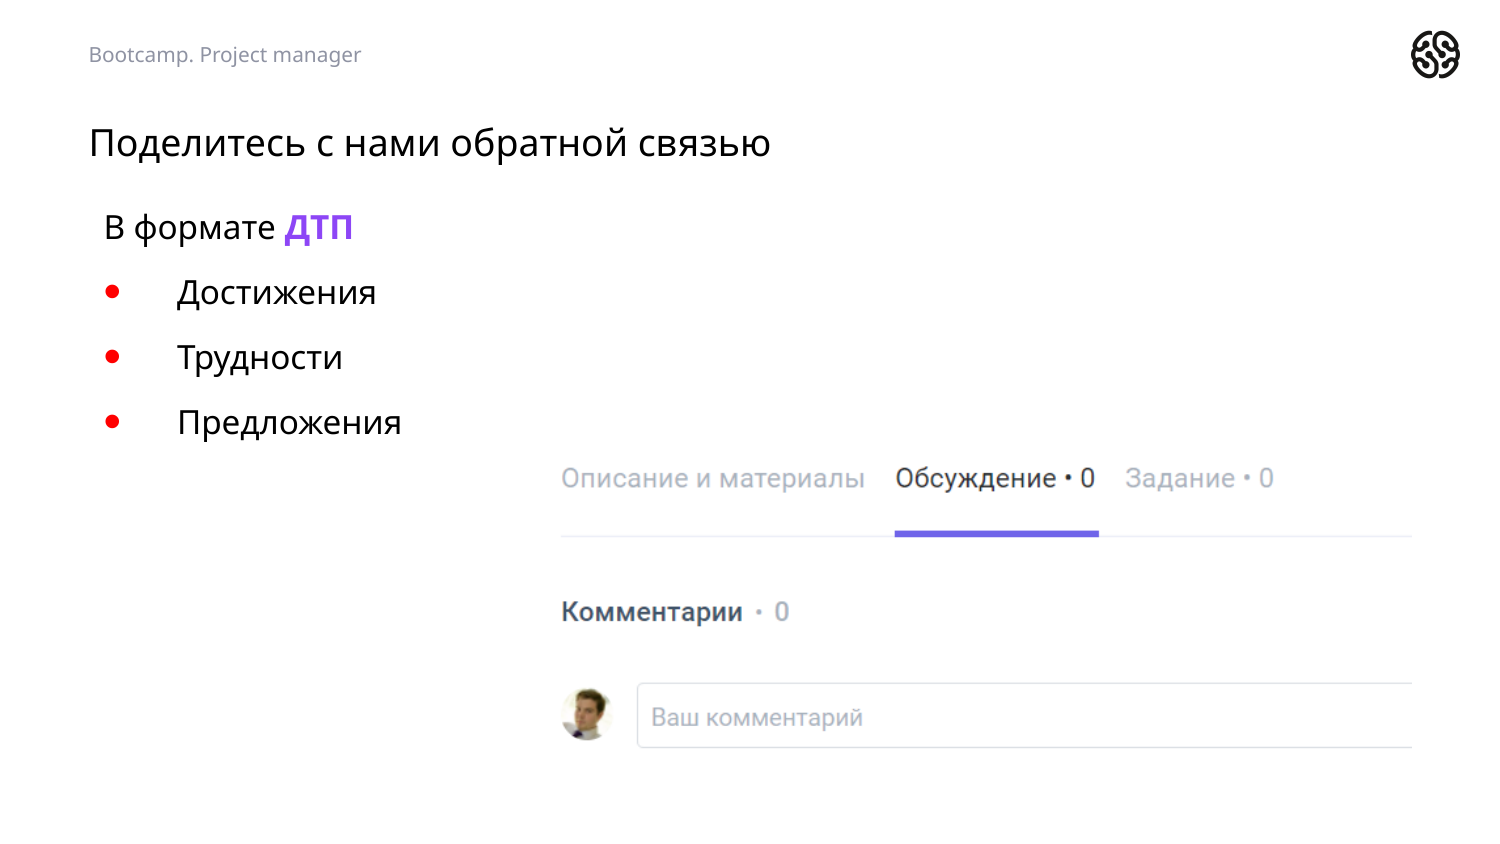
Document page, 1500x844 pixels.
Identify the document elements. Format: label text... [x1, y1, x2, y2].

subtitle Bootcamp. Project manager [88, 24, 1066, 84]
picture [1411, 30, 1460, 79]
text_box В формате ДТП Достижения Трудности Предложения [88, 198, 1153, 449]
picture [547, 443, 1412, 765]
title Поделитесь с нами обратной связью [88, 118, 1412, 260]
